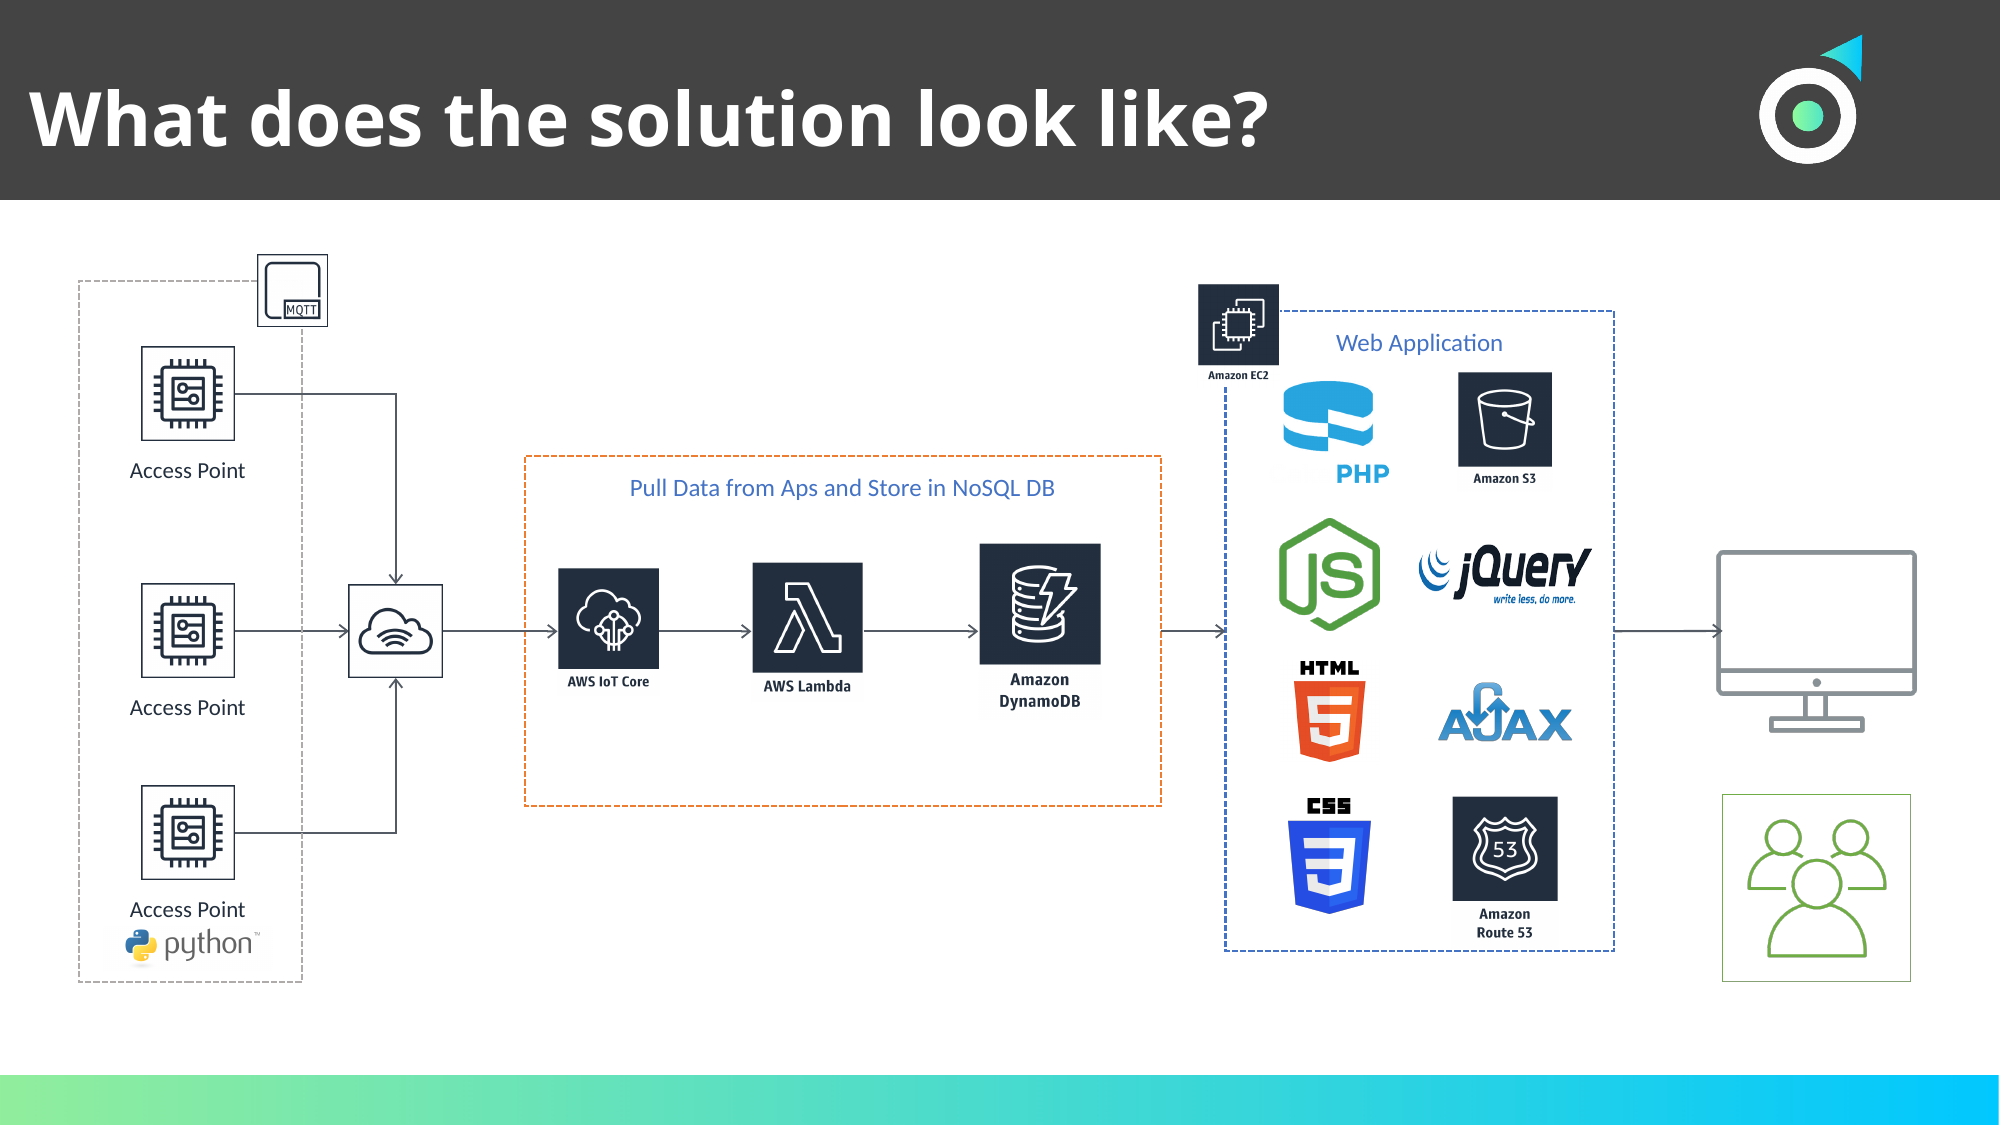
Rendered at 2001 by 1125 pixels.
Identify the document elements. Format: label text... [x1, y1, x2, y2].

picture [103, 926, 273, 971]
picture [1722, 794, 1911, 982]
picture [1197, 283, 1390, 483]
picture [557, 567, 660, 696]
picture [0, 0, 2000, 200]
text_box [100, 785, 277, 930]
picture [1451, 795, 1559, 949]
text_box [78, 280, 303, 983]
text_box Web Application [1224, 310, 1615, 952]
text_box What does the solution look like? [14, 63, 1285, 169]
picture [978, 542, 1102, 720]
picture [1288, 798, 1371, 914]
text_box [234, 677, 396, 833]
picture [1434, 677, 1576, 746]
picture [257, 254, 328, 327]
picture [348, 584, 443, 678]
text_box Pull Data from Aps and Store in NoSQL DB [524, 455, 1162, 807]
picture [1401, 538, 1610, 611]
picture [1821, 1075, 1831, 1125]
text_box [234, 393, 396, 585]
picture [1279, 518, 1380, 631]
picture [1457, 371, 1554, 492]
picture [1279, 661, 1380, 762]
picture [751, 561, 864, 702]
picture [0, 1075, 1811, 1125]
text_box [99, 583, 276, 729]
picture [1679, 504, 1953, 778]
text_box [99, 346, 276, 492]
